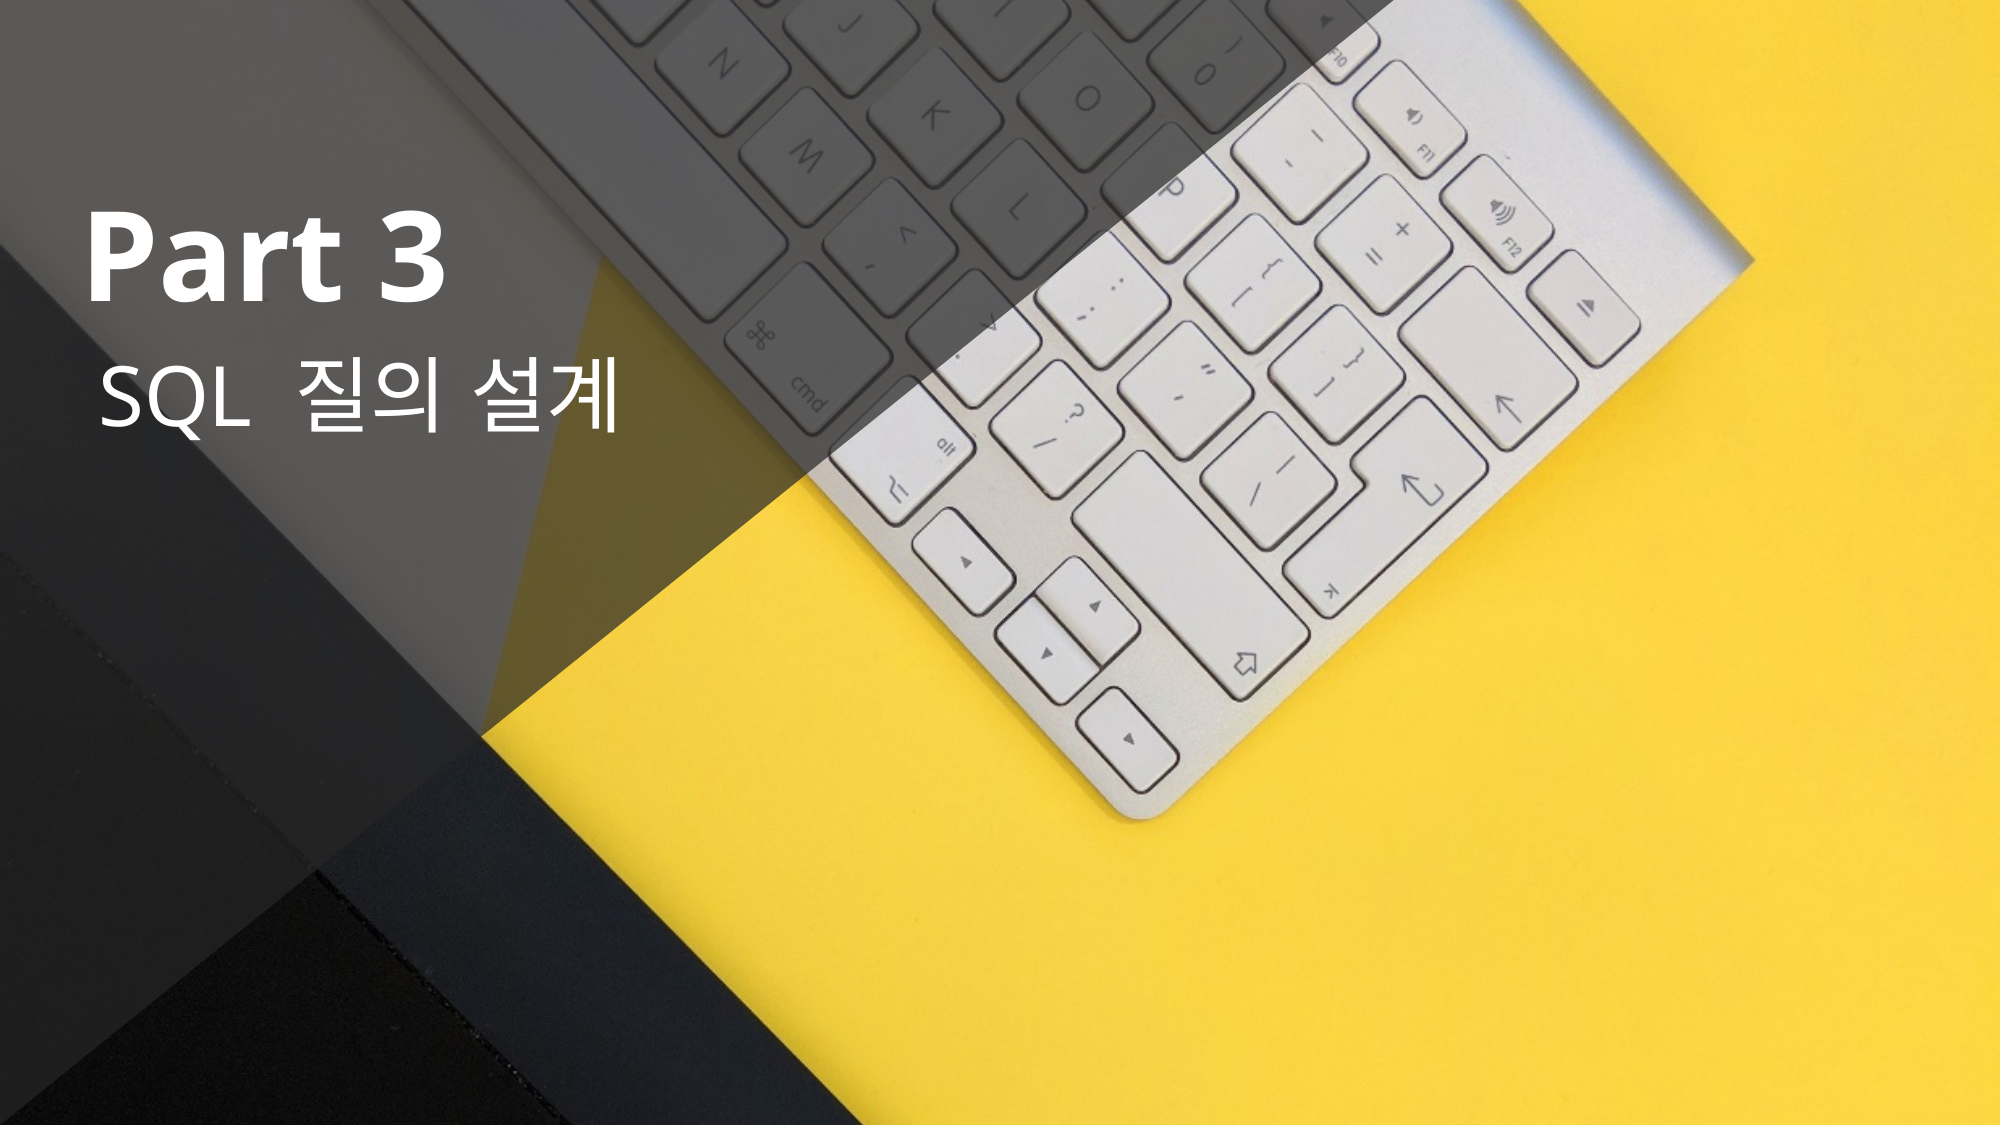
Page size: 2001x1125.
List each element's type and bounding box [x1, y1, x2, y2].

text_box [0, 0, 1394, 1125]
picture [1394, 0, 2000, 1125]
